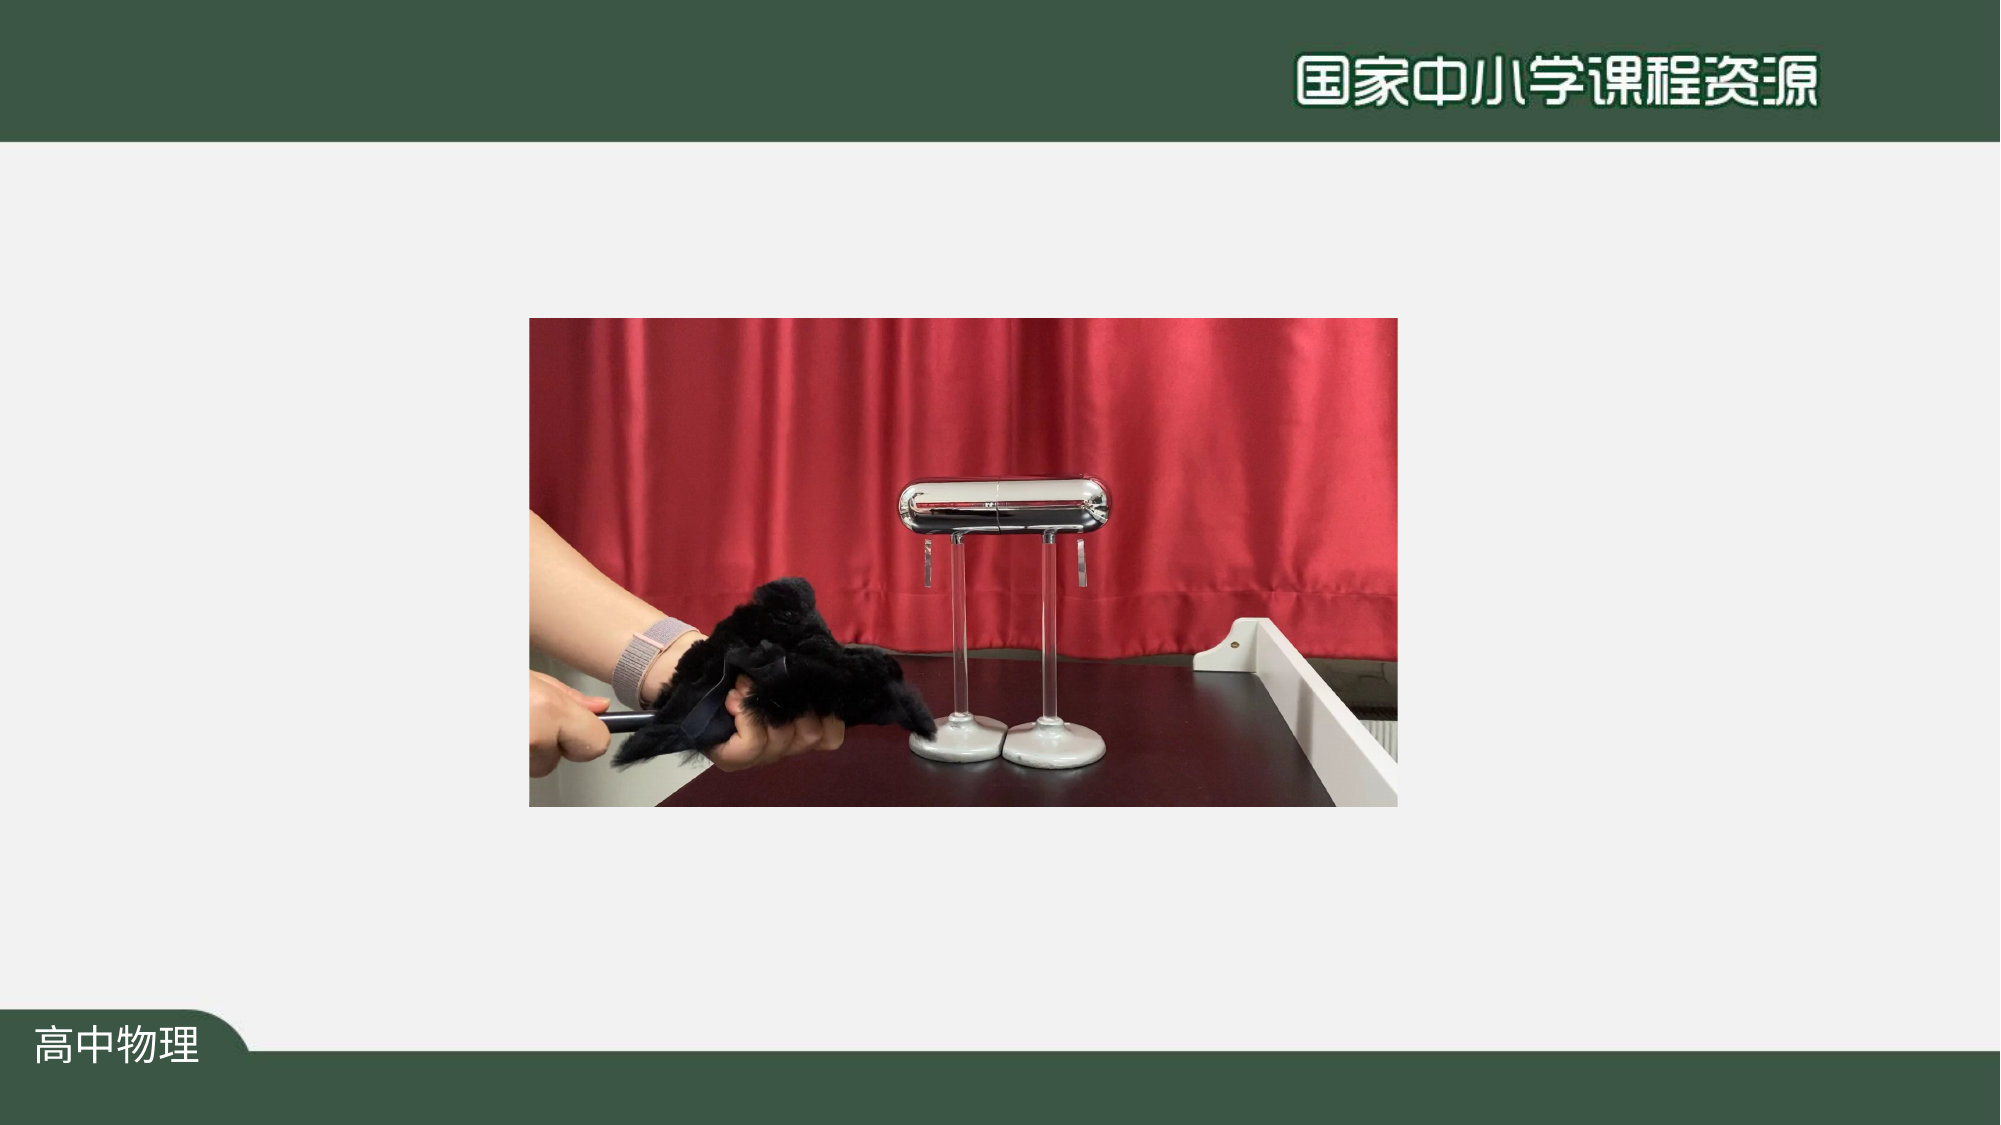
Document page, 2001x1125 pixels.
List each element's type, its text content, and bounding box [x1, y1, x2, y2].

picture [0, 0, 2000, 1125]
footer 高中物理 [31, 1013, 202, 1125]
text_box [529, 318, 1398, 807]
